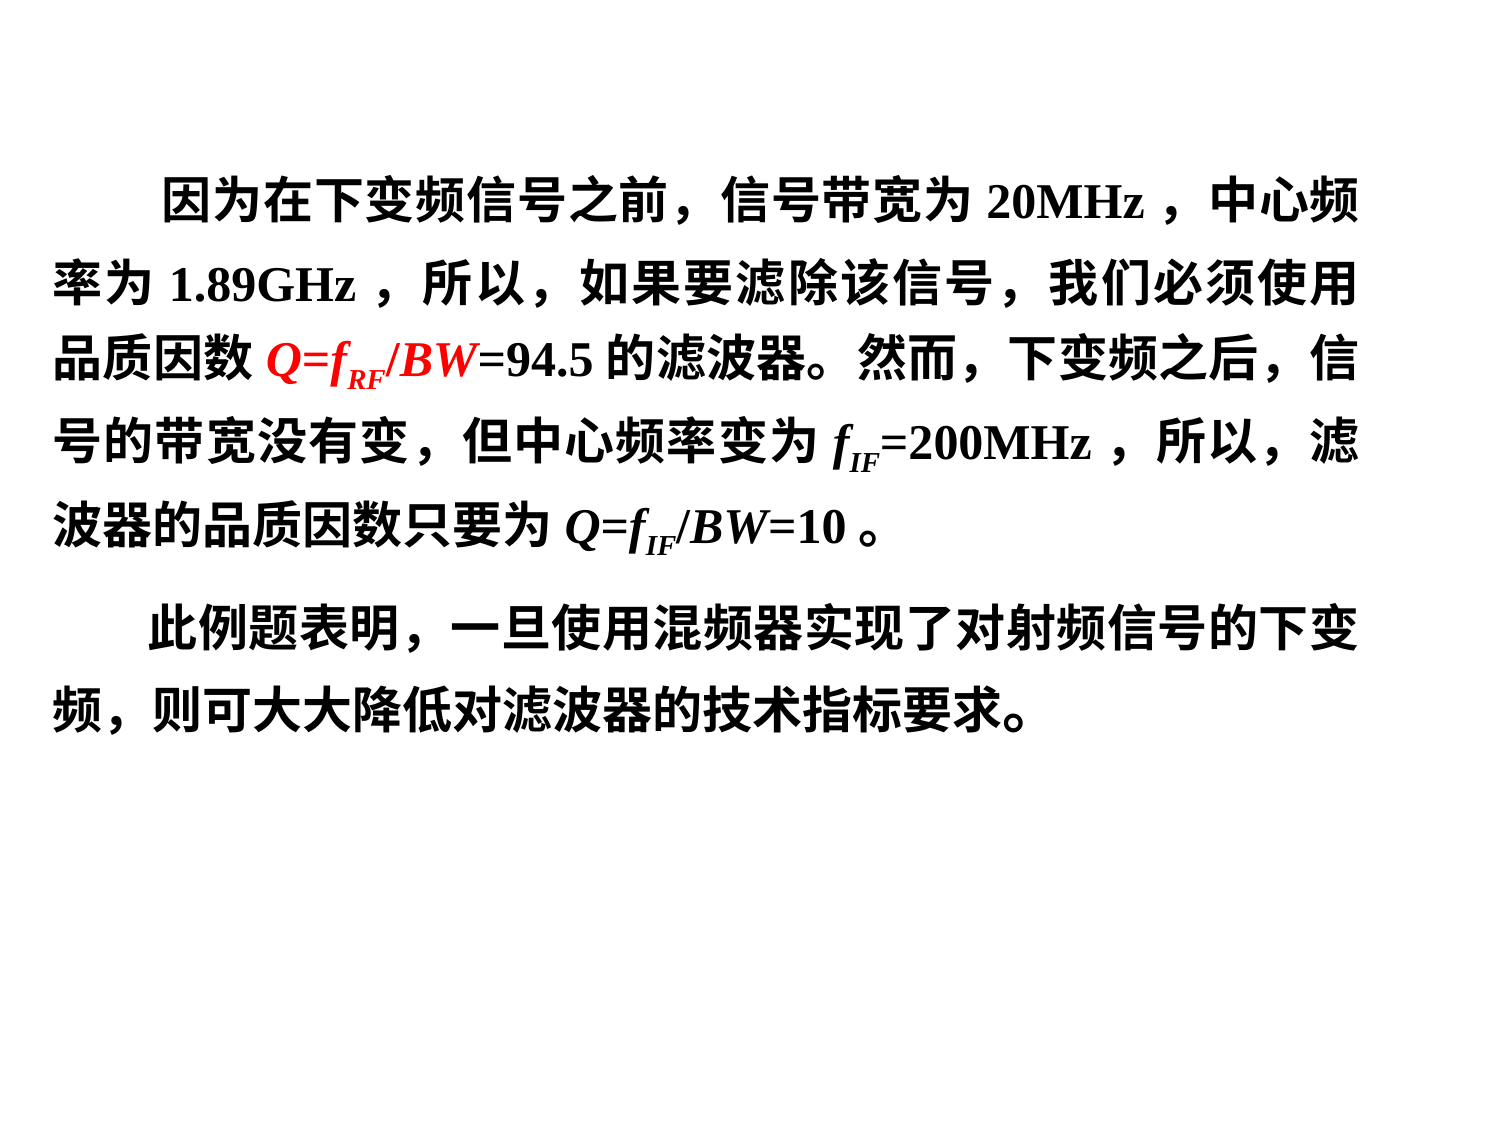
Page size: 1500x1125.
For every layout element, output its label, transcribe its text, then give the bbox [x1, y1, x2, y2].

list 因为在下变频信号之前，信号带宽为20MHz，中心频率为1.89GHz，所以，如果要滤除该信号，我们必须使用品质因数Q=fRF/BW=94.5的滤波器。然而，下变频之后，信号的带宽没有变，但中心频率变为fIF=200MHz，所以，滤波器的品质因数只要为Q=fIF/BW=10。 此例题表明，一旦使用混频器实现了对射频信号的下变频，则可大大降低对滤波器的技术指标要求。 [37, 137, 1375, 880]
